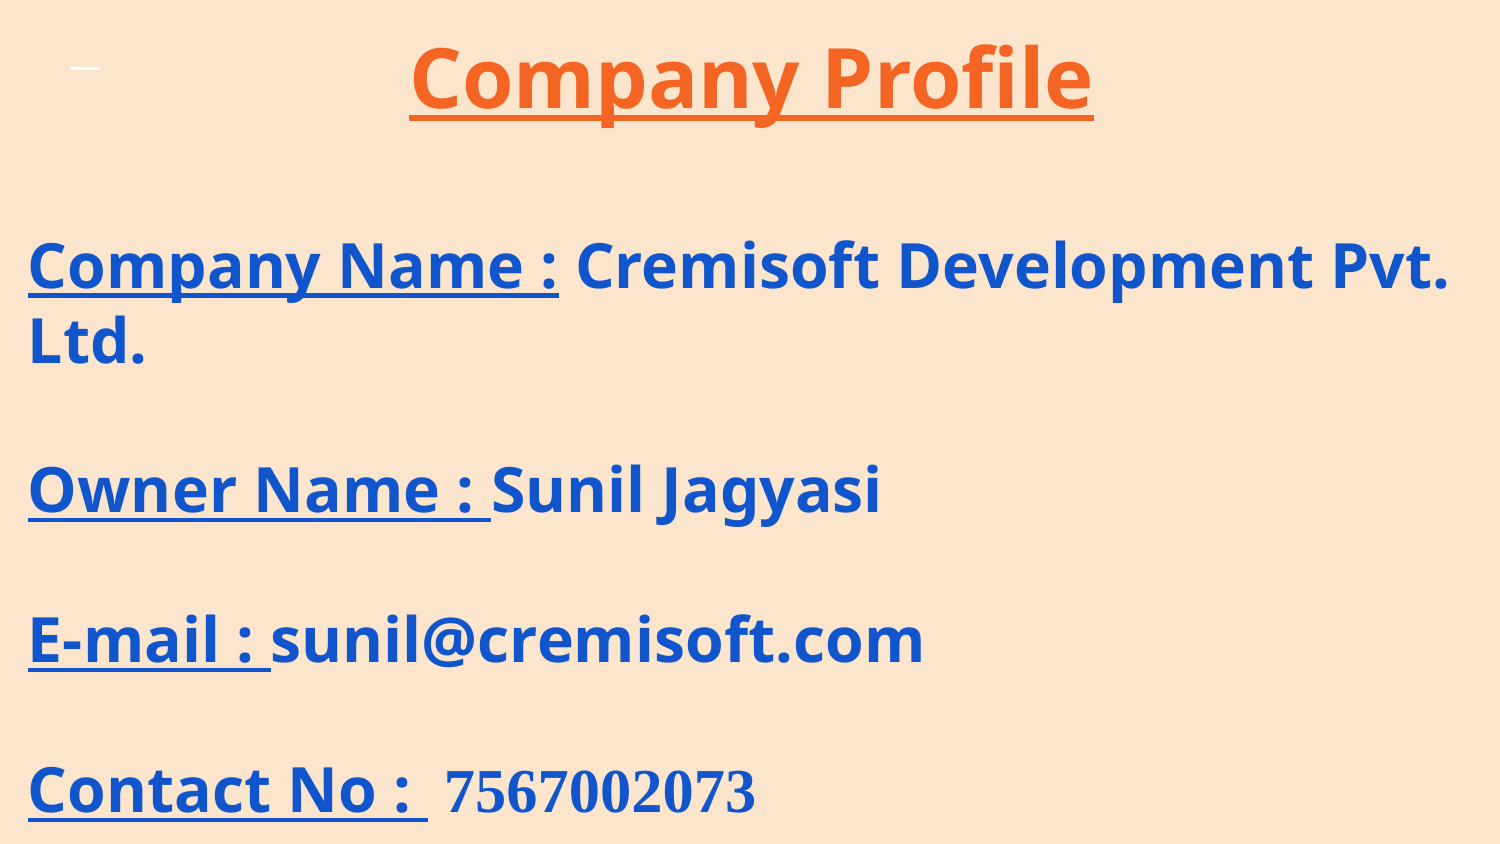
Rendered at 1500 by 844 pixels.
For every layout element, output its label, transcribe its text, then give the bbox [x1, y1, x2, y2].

title Company Profile Company Name : Cremisoft Development Pvt. Ltd. Owner Name : Sunil Jagyasi E-mail : sunil@cremisoft.com Contact No : 7567002073 [12, 10, 1491, 834]
